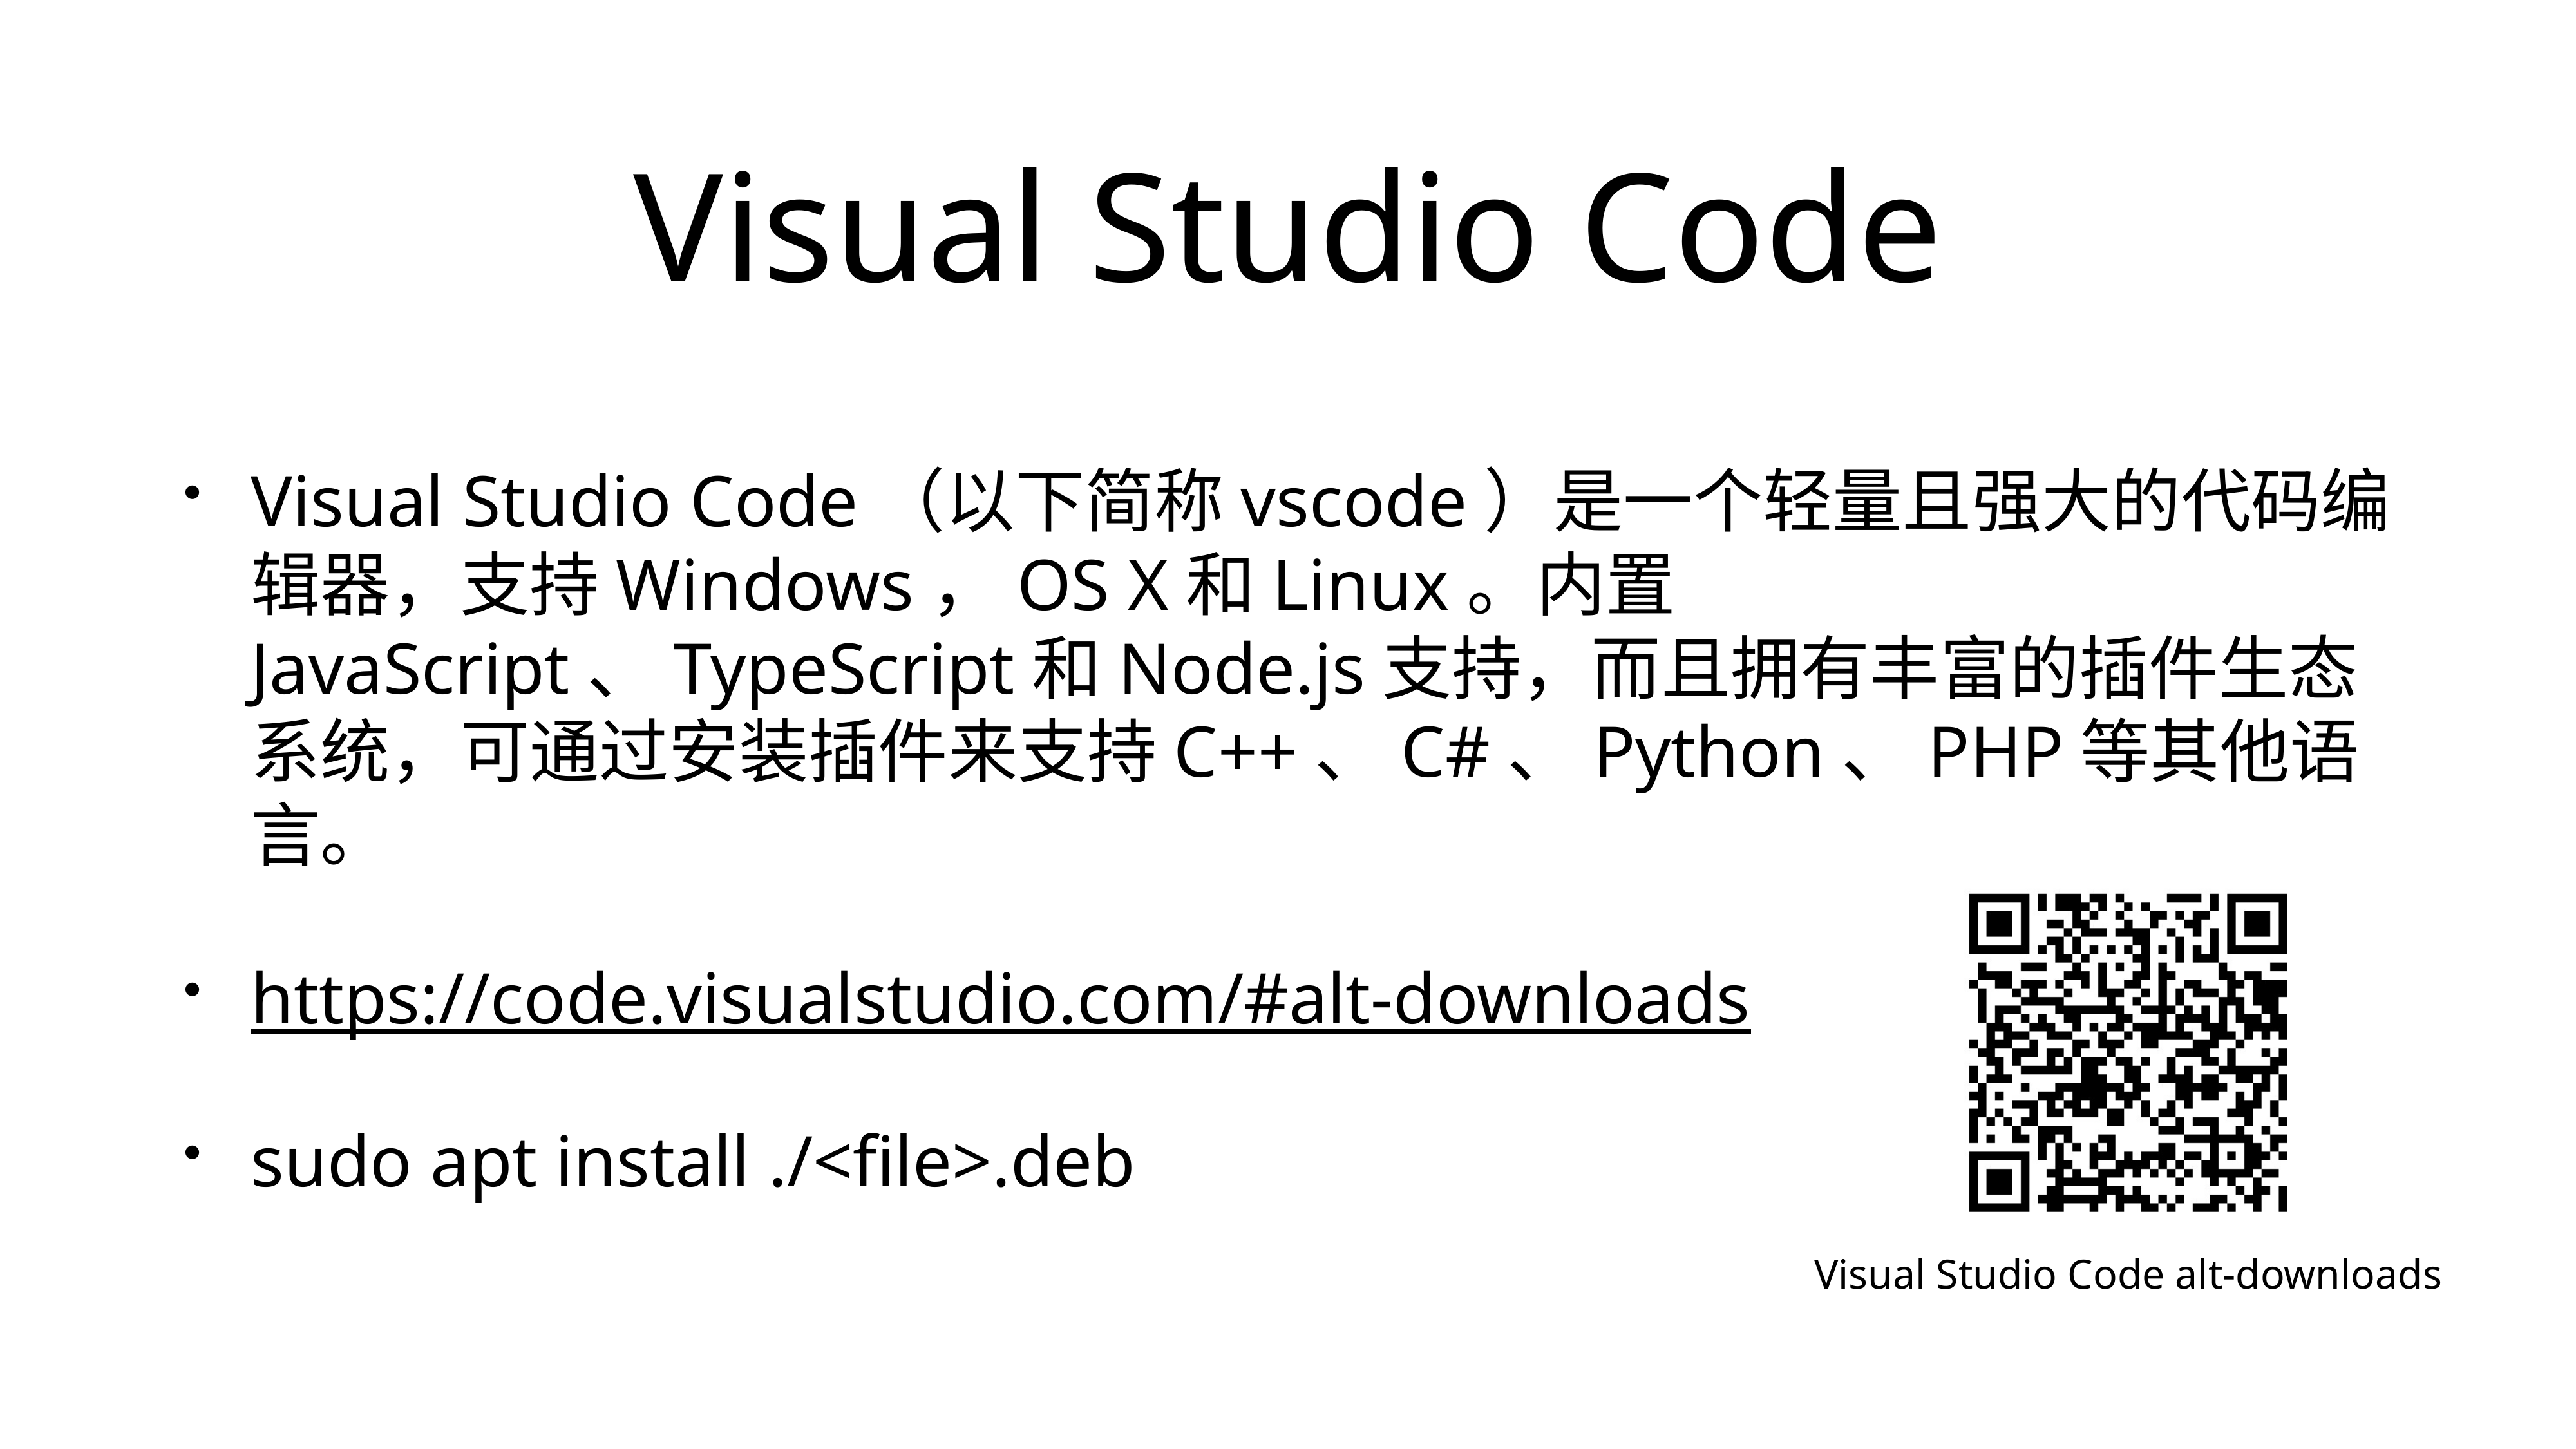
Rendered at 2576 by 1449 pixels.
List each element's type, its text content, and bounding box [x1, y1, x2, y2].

list Visual Studio Code（以下简称vscode）是一个轻量且强大的代码编辑器，支持Windows，OS X和Linux。内置JavaScript、TypeScript和Node.js支持，而且拥有丰富的插件生态系统，可通过安装插件来支持C++、C#、Python、PHP等其他语言。 https://code.visualstudio.com/#alt-downloads sudo apt install ./<file>.deb [178, 341, 2398, 1316]
text_box Visual Studio Code alt-downloads [1808, 1244, 2448, 1303]
picture [1944, 868, 2313, 1238]
title Visual Studio Code [178, 100, 2398, 341]
